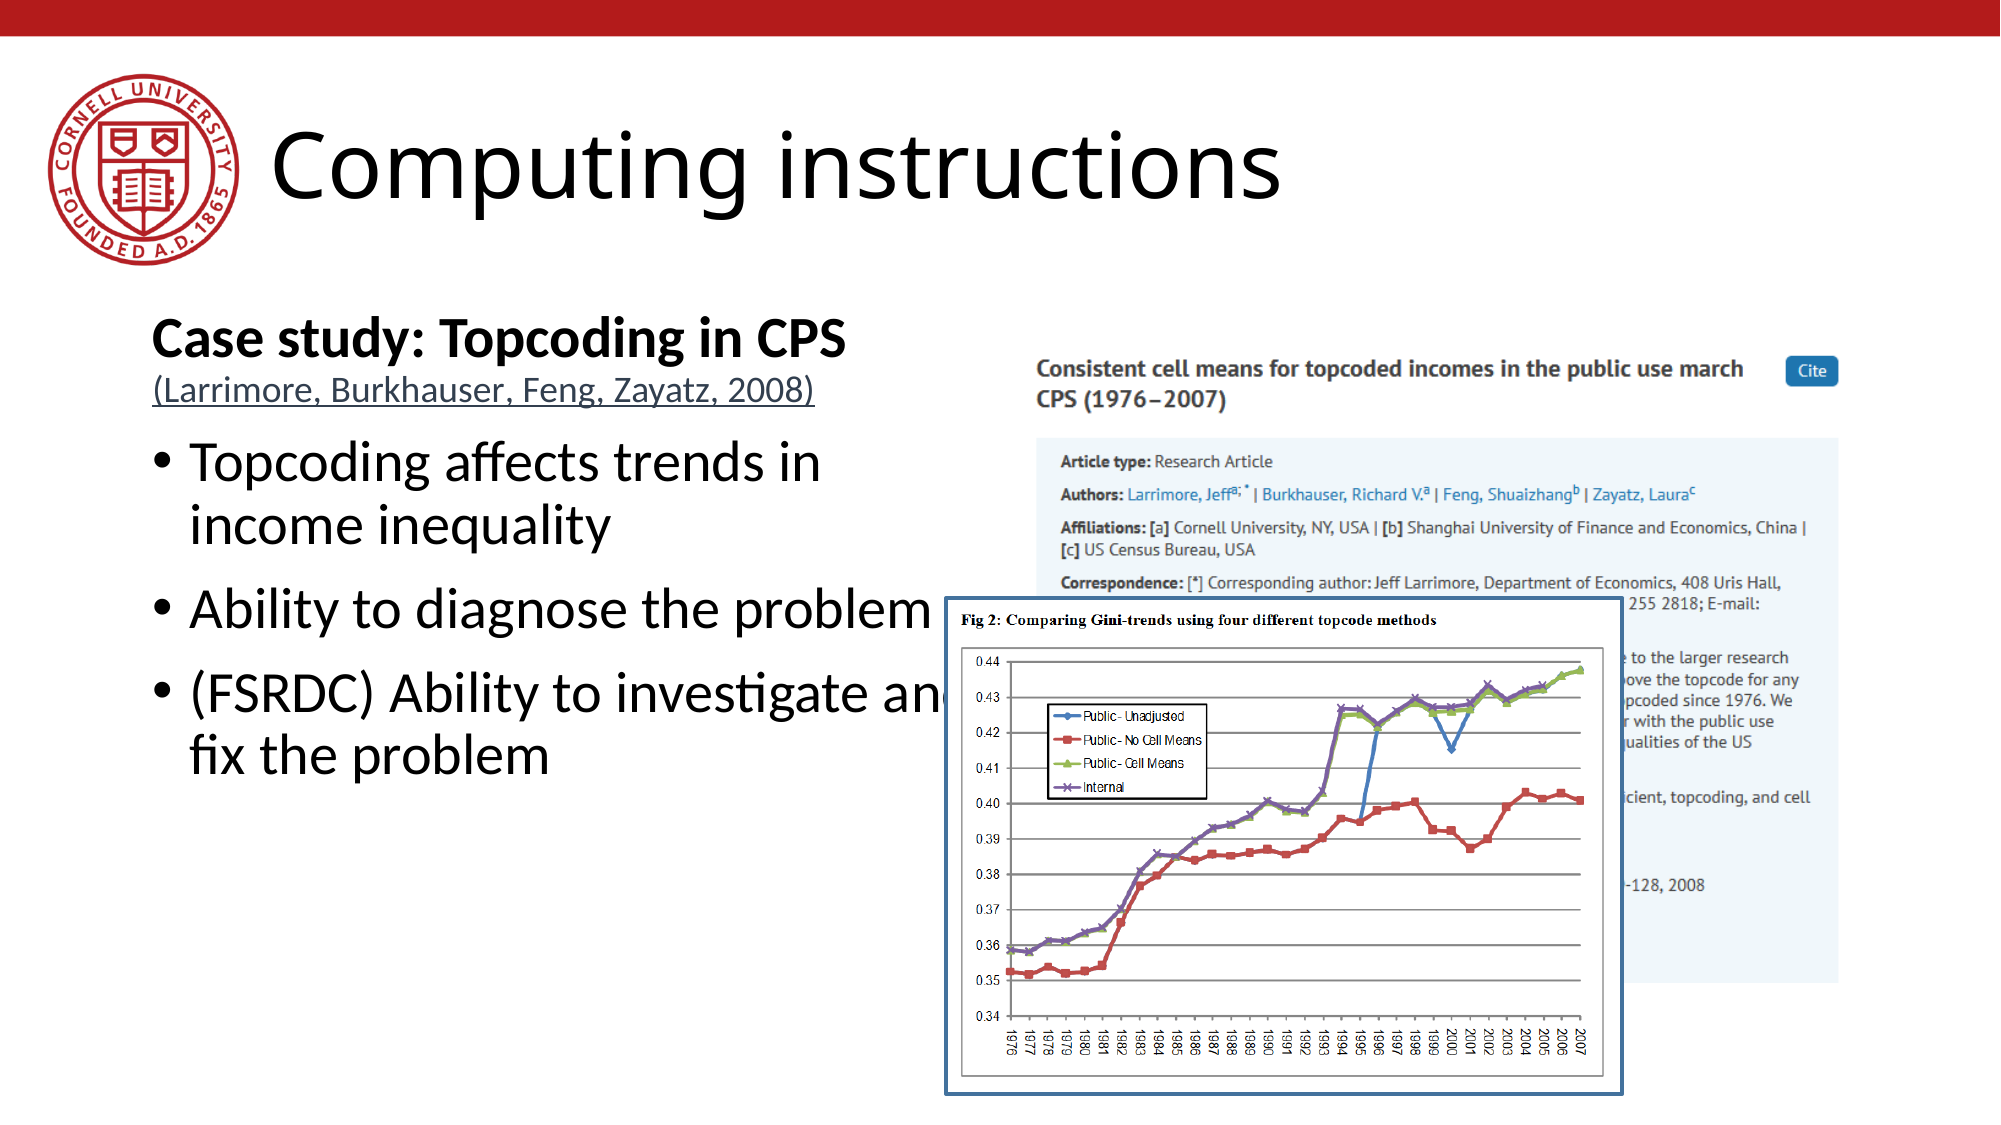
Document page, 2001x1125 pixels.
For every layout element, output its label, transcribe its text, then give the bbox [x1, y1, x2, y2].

picture [39, 65, 254, 274]
title Computing instructions [254, 59, 1863, 278]
list Case study: Topcoding in CPS (Larrimore, Burkhauser, Feng, Zayatz, 2008) Topcoding affects trends in income inequality Ability to diagnose the problem (FSRDC) Ability to investigate and fix the problem [137, 299, 988, 1014]
picture [948, 600, 1621, 1092]
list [1012, 329, 1863, 983]
